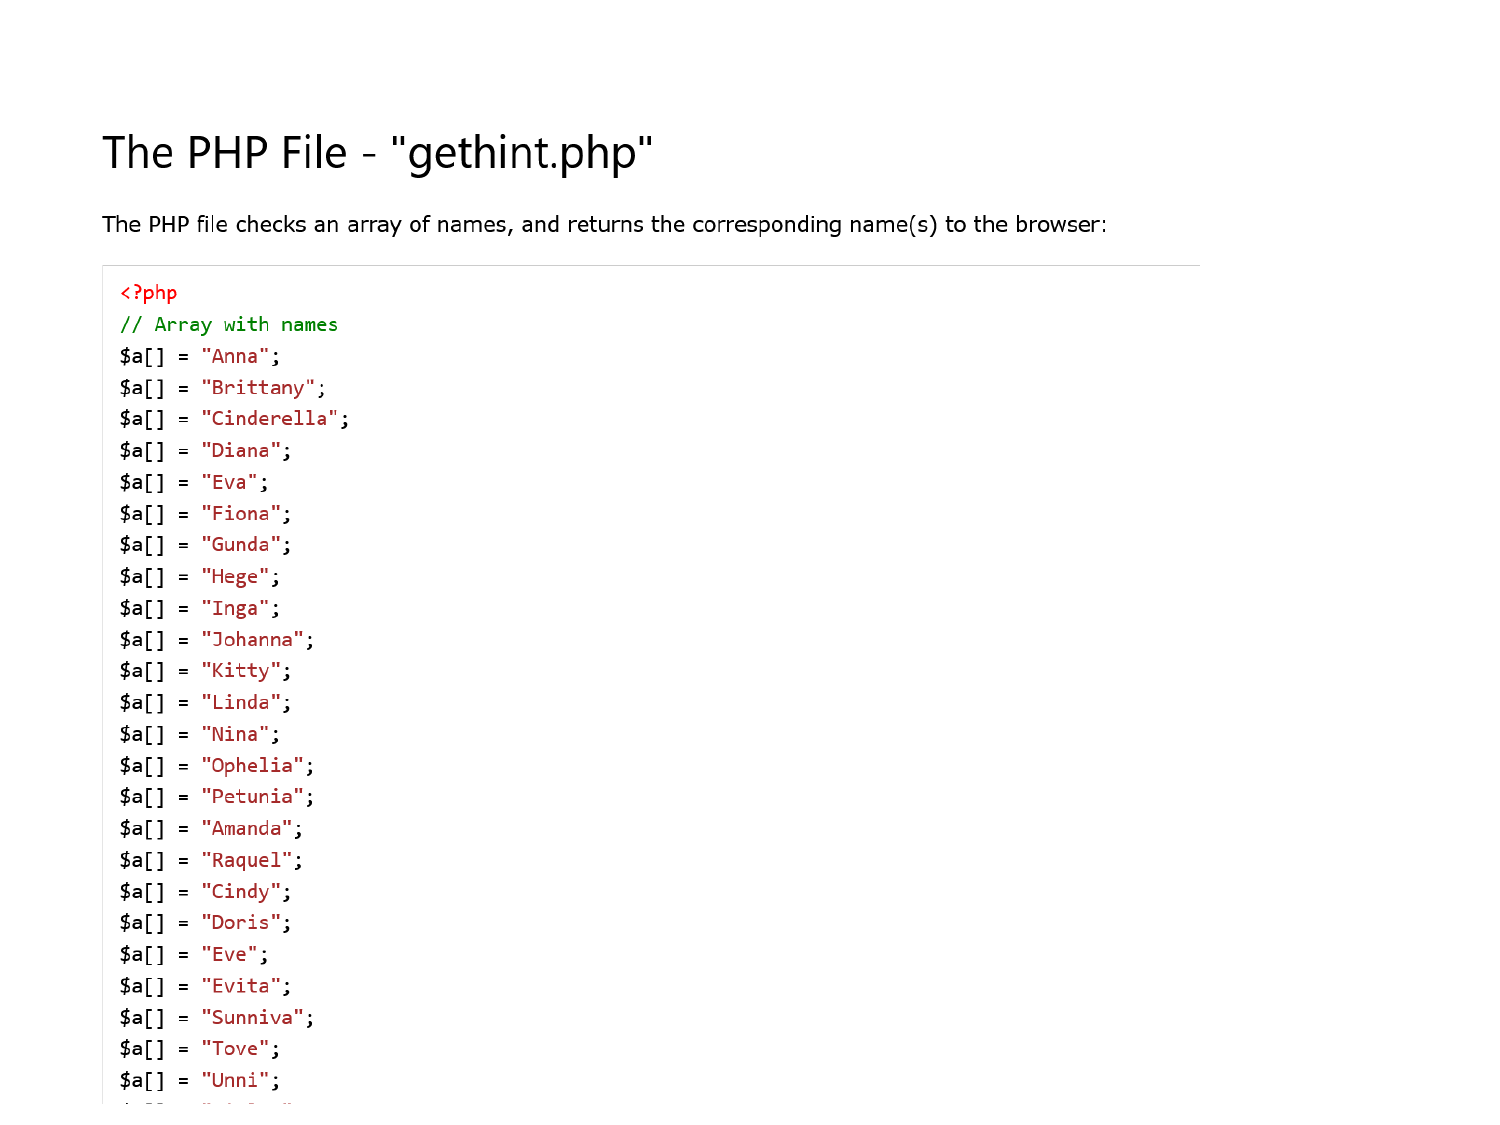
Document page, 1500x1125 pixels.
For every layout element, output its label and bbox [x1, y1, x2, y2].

list [74, 87, 1201, 1104]
